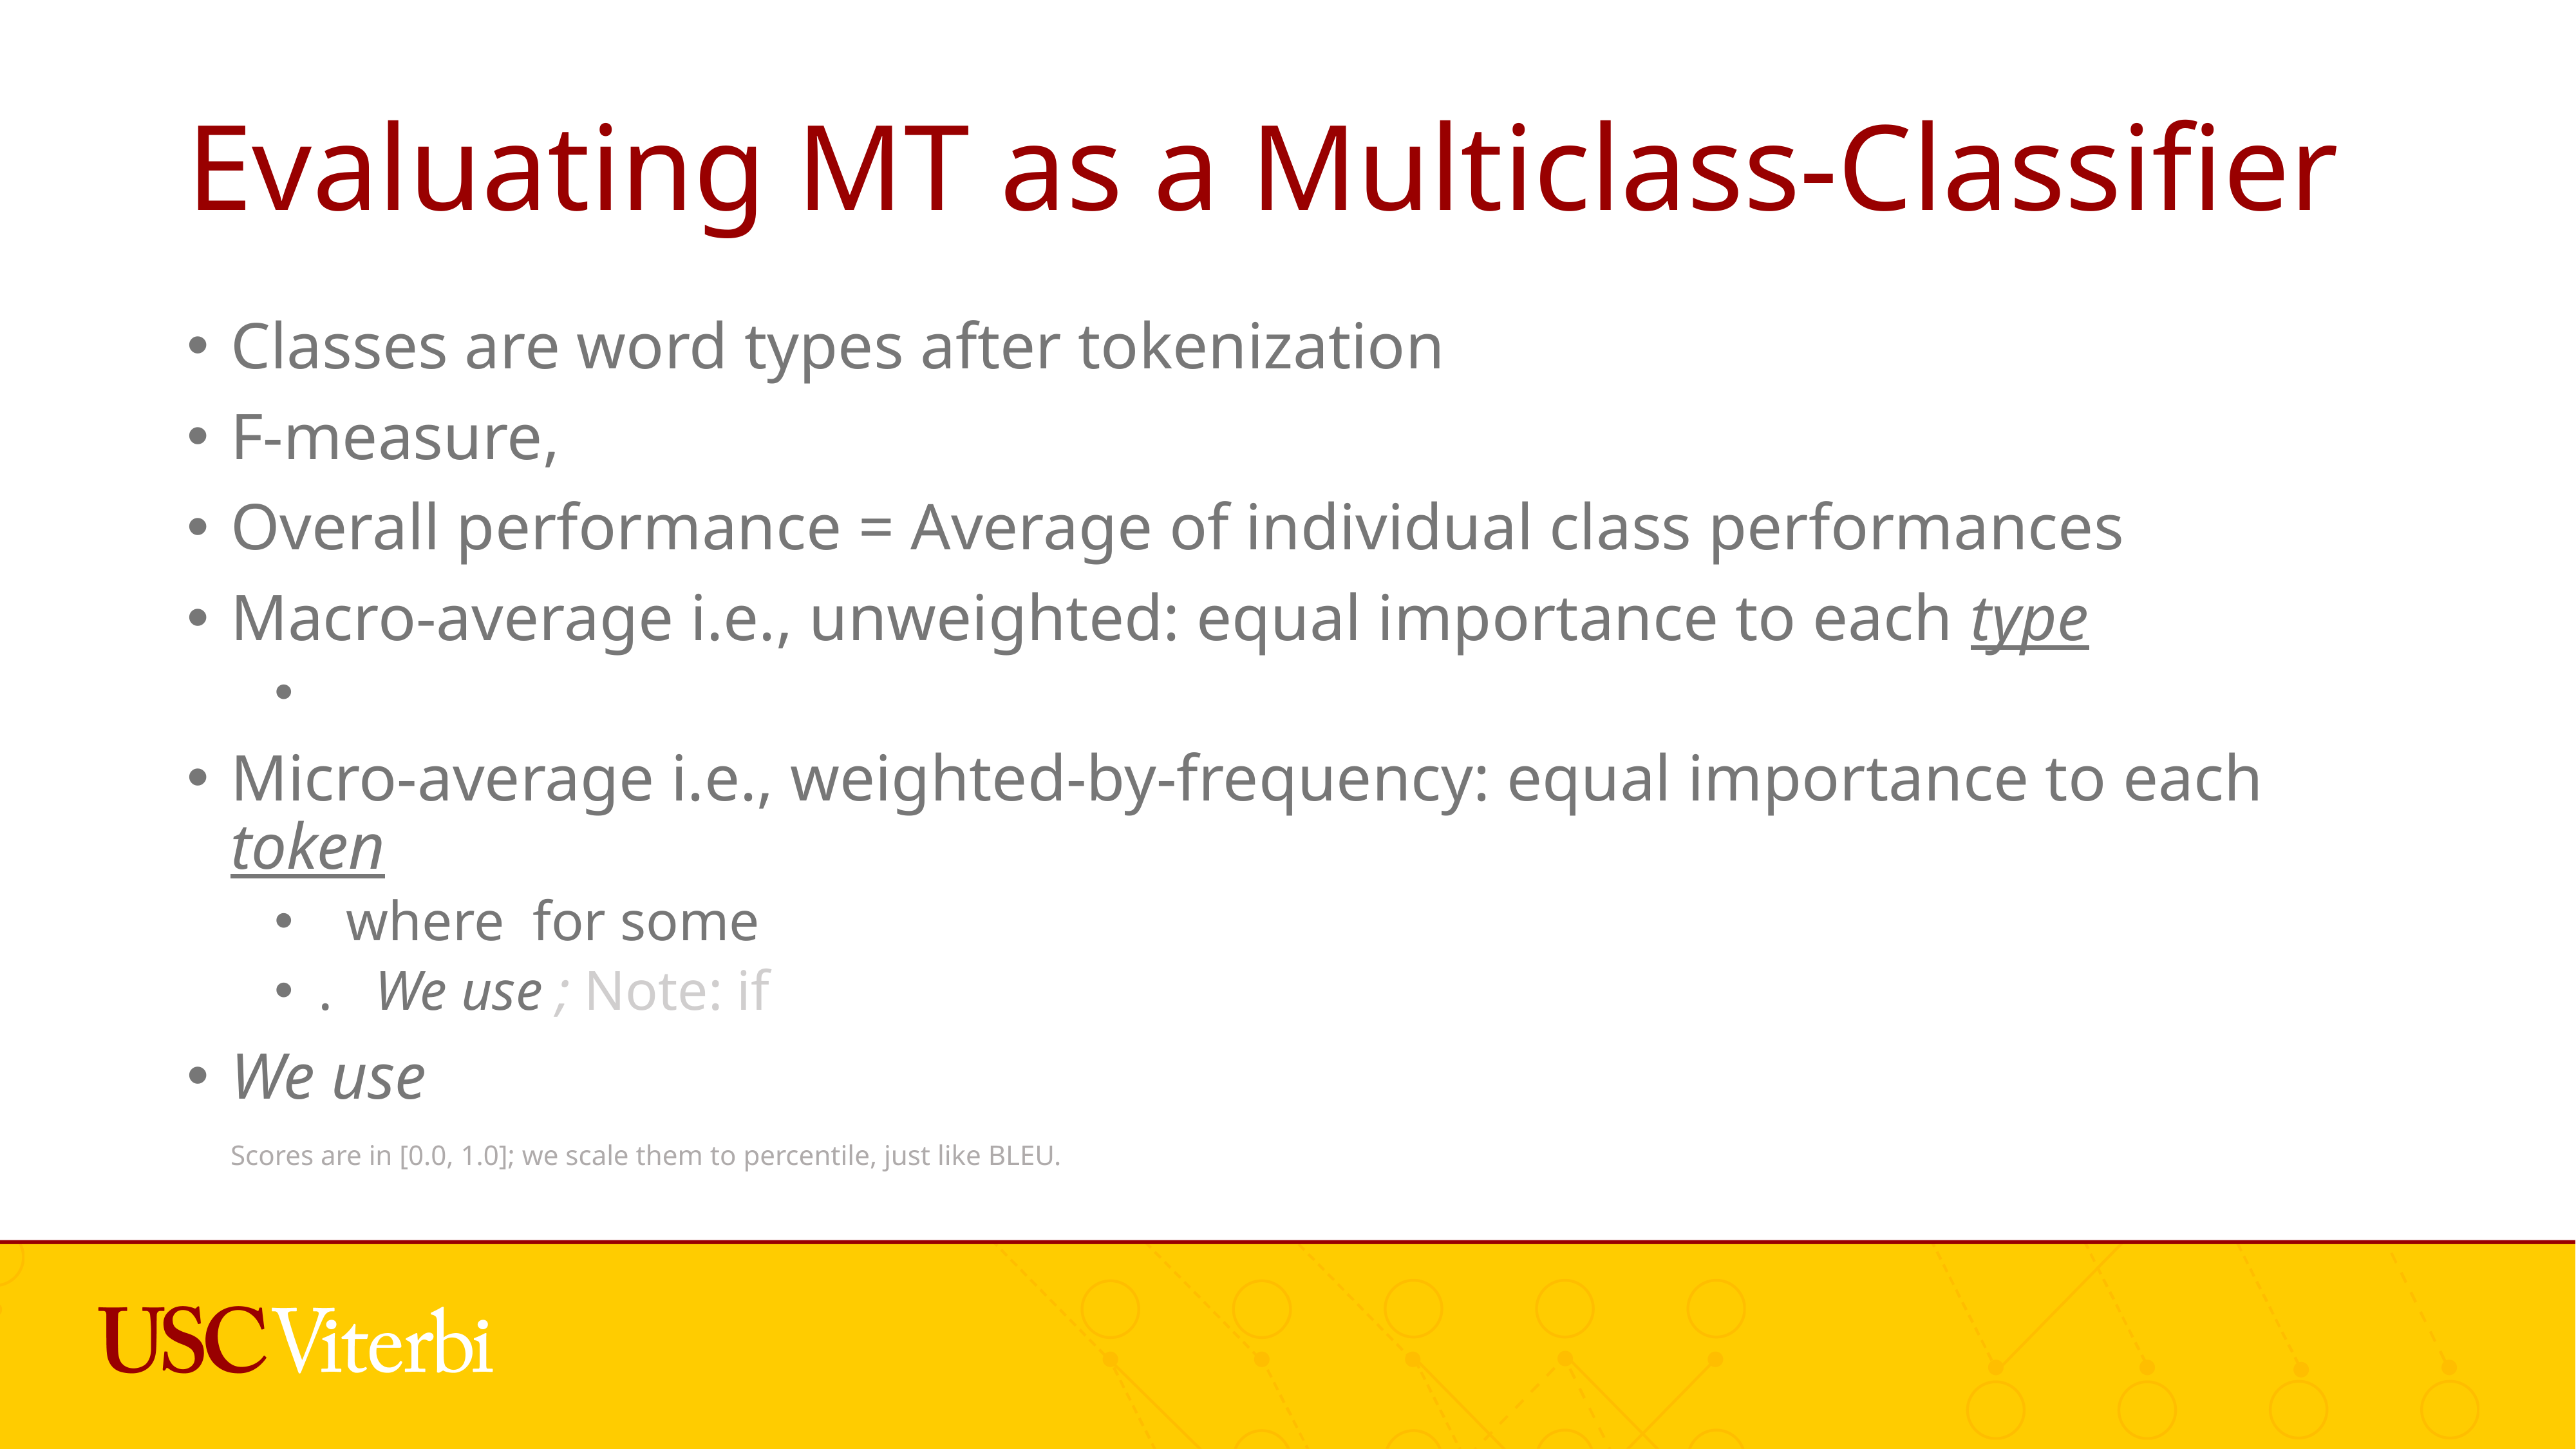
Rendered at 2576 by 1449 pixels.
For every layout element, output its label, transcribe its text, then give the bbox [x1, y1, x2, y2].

picture [0, 0, 2576, 1449]
title Evaluating MT as a Multiclass-Classifier [177, 72, 2399, 272]
